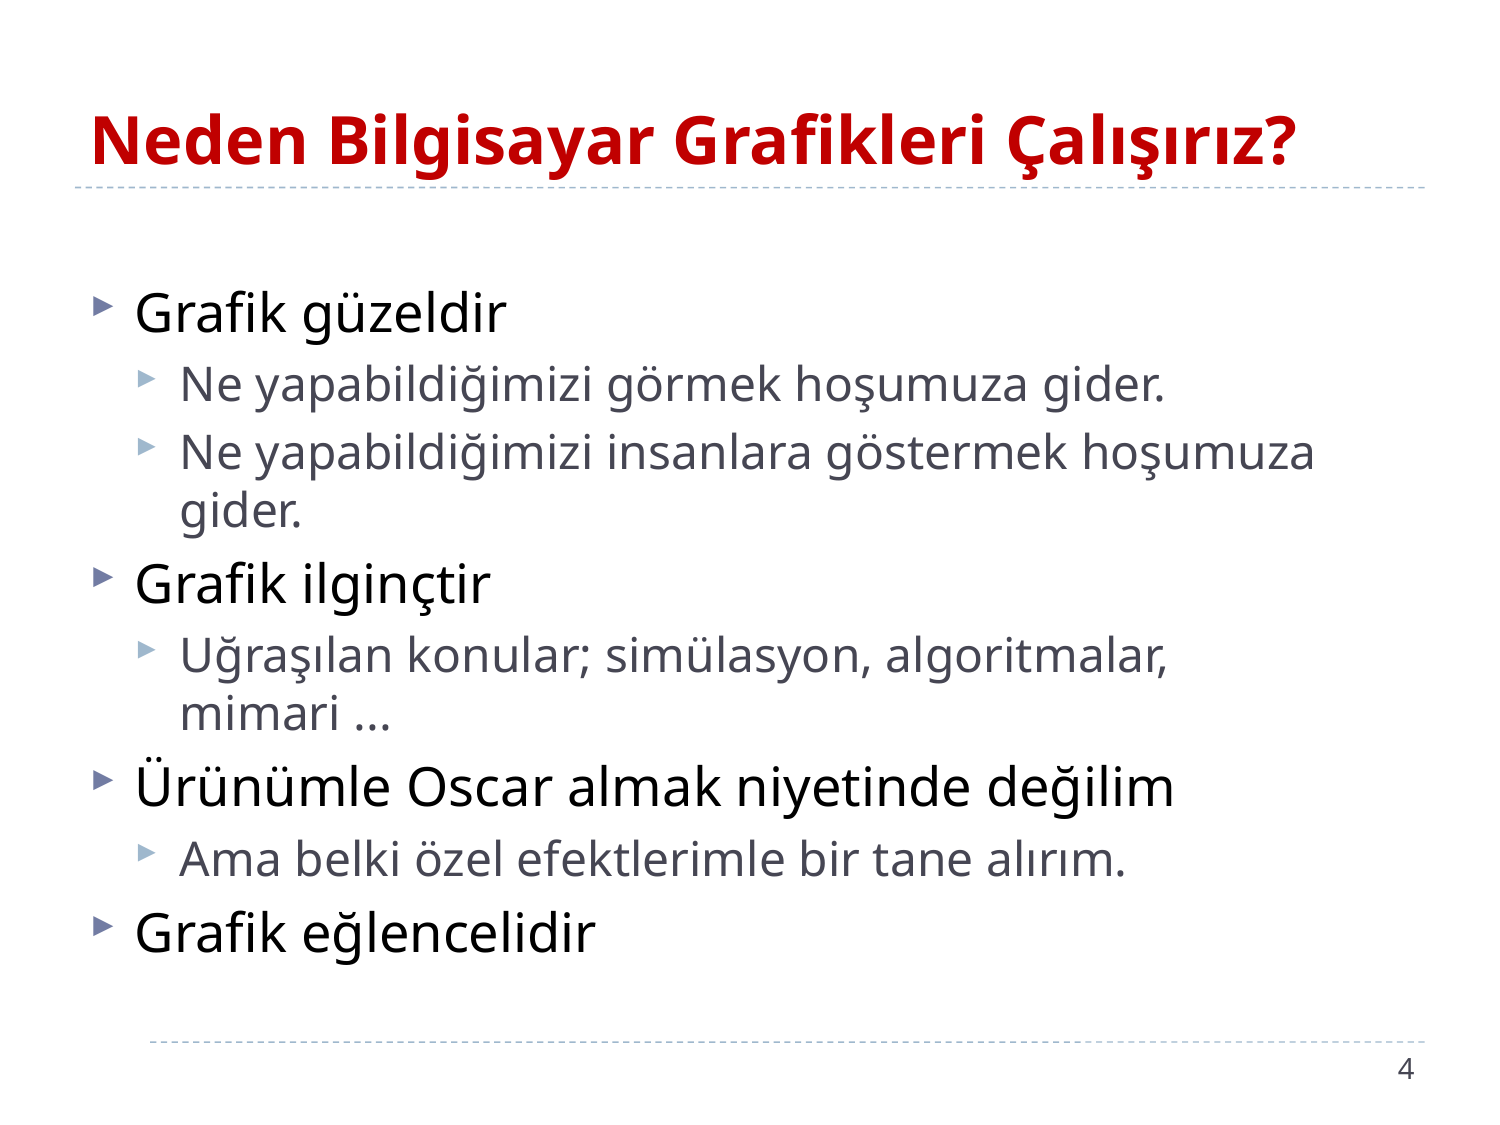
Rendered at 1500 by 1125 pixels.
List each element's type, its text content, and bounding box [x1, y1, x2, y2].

title Neden Bilgisayar Grafikleri Çalışırız? [75, 37, 1317, 238]
slide_number 4 [1080, 1042, 1430, 1103]
list Grafik güzeldir Ne yapabildiğimizi görmek hoşumuza gider. Ne yapabildiğimizi insanlara göstermek hoşumuza gider. Grafik ilginçtir Uğraşılan konular; simülasyon, algoritmalar, mimari ... Ürünümle Oscar almak niyetinde değilim Ama belki özel efektlerimle bir tane alırım. Grafik eğlencelidir [75, 270, 1338, 1008]
